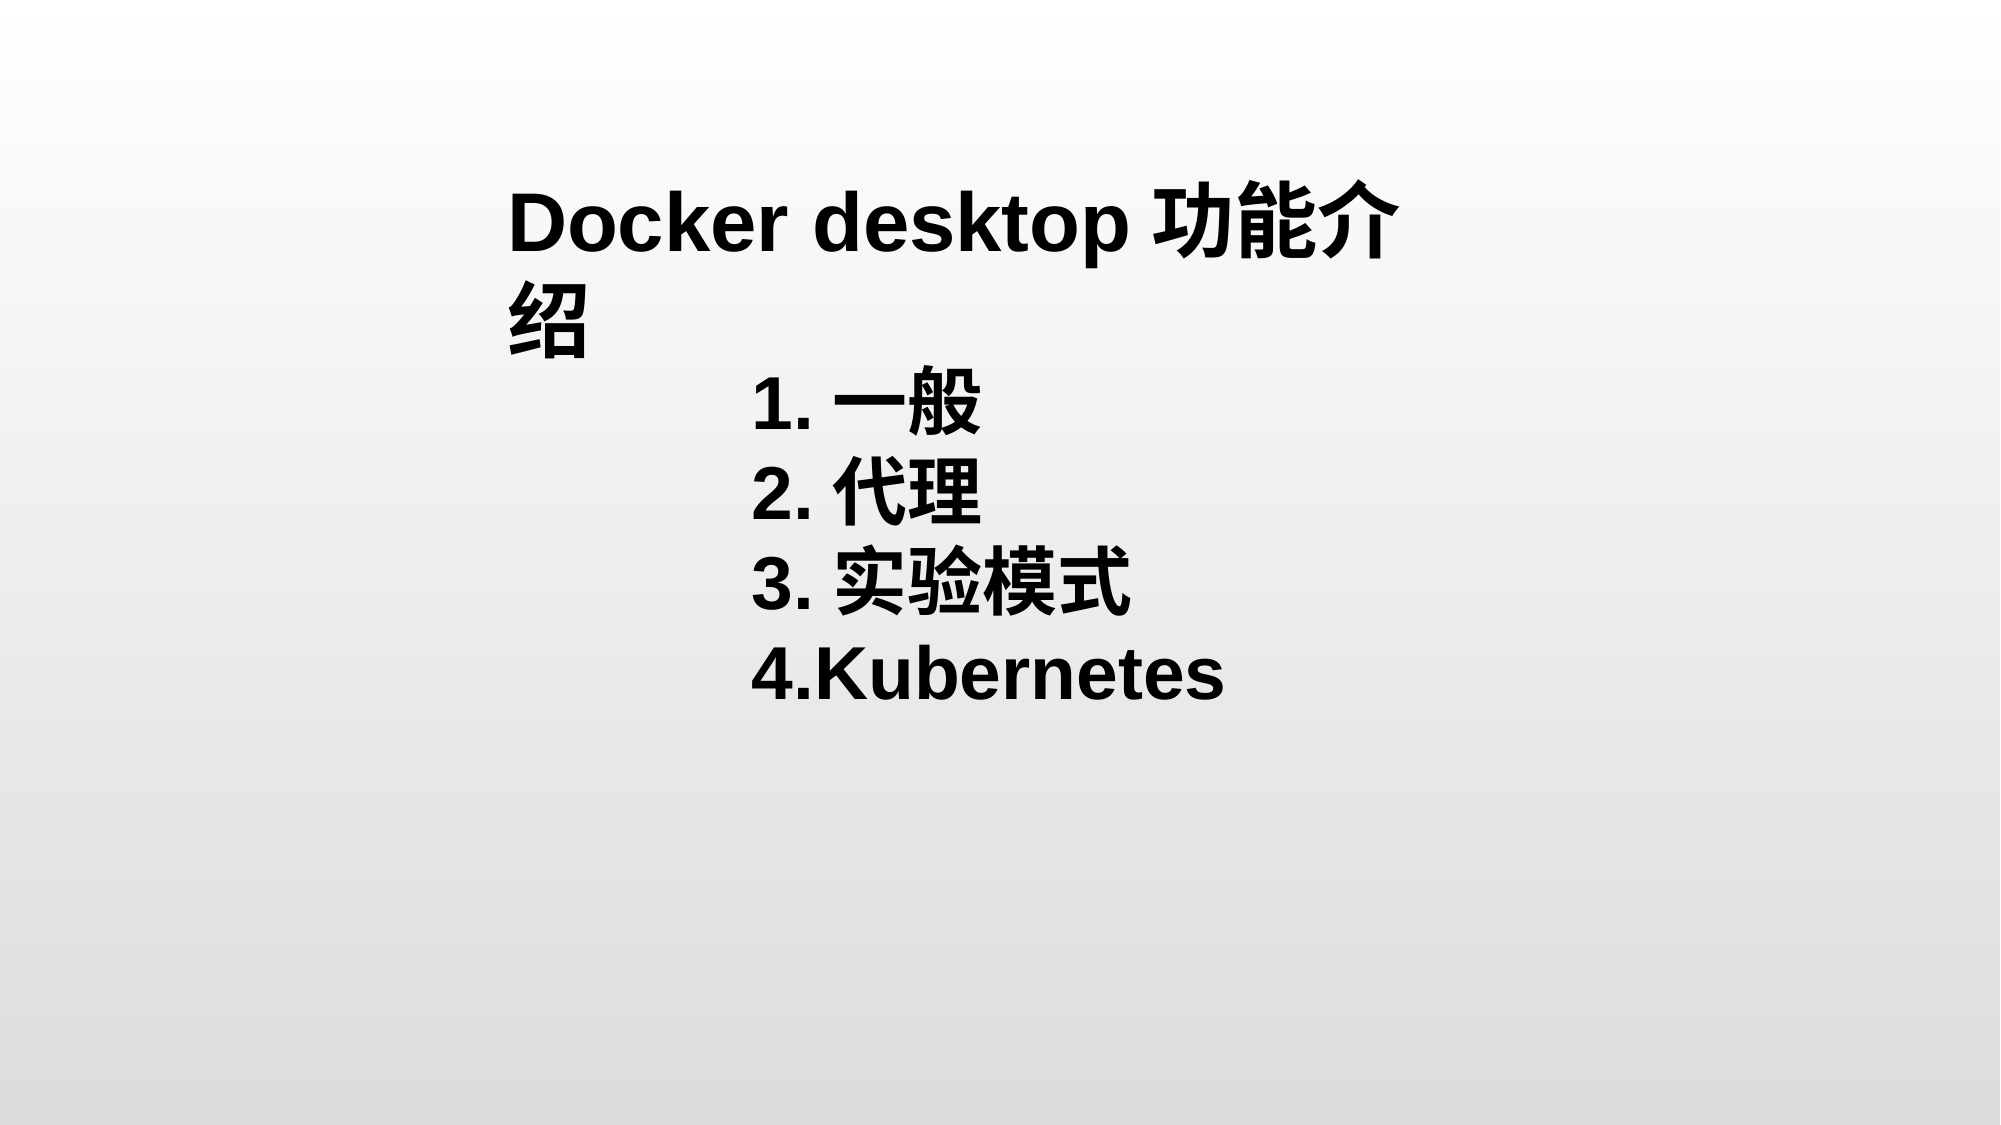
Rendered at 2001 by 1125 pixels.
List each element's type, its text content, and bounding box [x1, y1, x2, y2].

text_box 1.一般 2.代理 3.实验模式 4.Kubernetes [736, 347, 1893, 723]
text_box Docker desktop功能介绍 [492, 160, 1487, 376]
